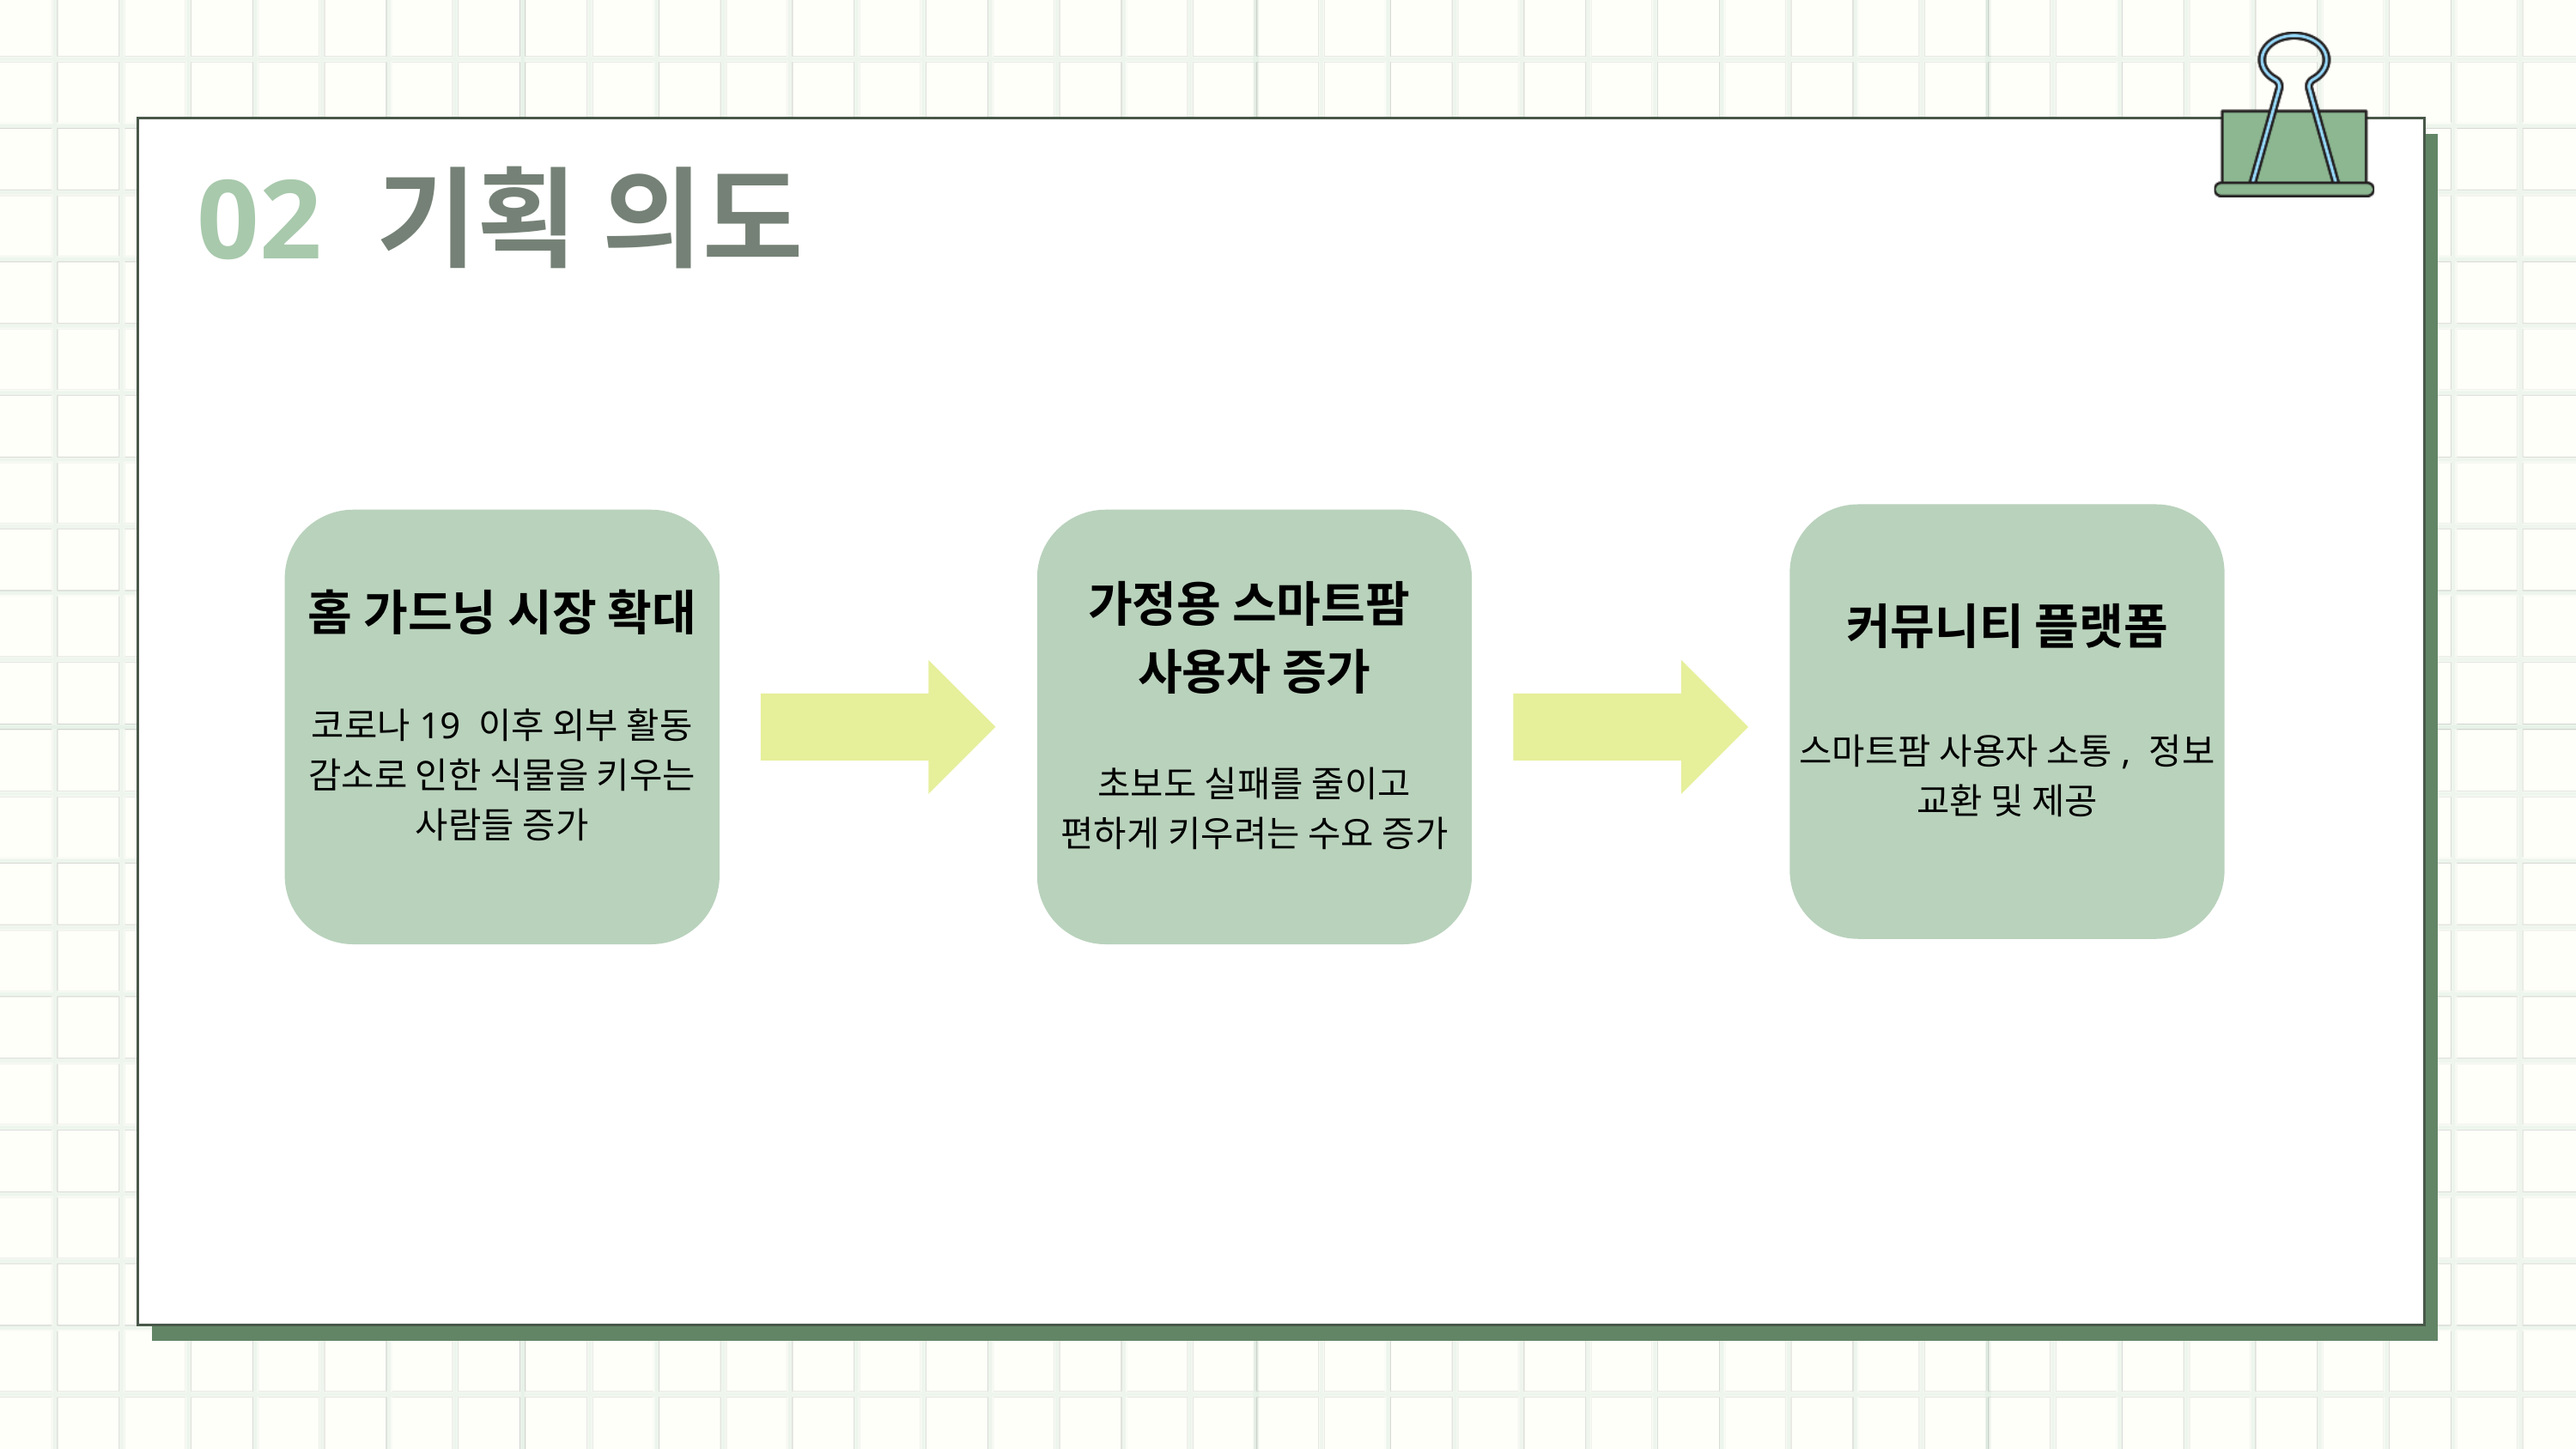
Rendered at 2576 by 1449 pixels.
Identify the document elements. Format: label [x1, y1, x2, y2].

text_box [760, 659, 996, 795]
text_box [0, 0, 2576, 1449]
text_box [1036, 509, 1473, 945]
text_box [1513, 659, 1749, 795]
text_box [137, 118, 2439, 1341]
text_box [1789, 504, 2225, 939]
text_box [284, 509, 720, 945]
